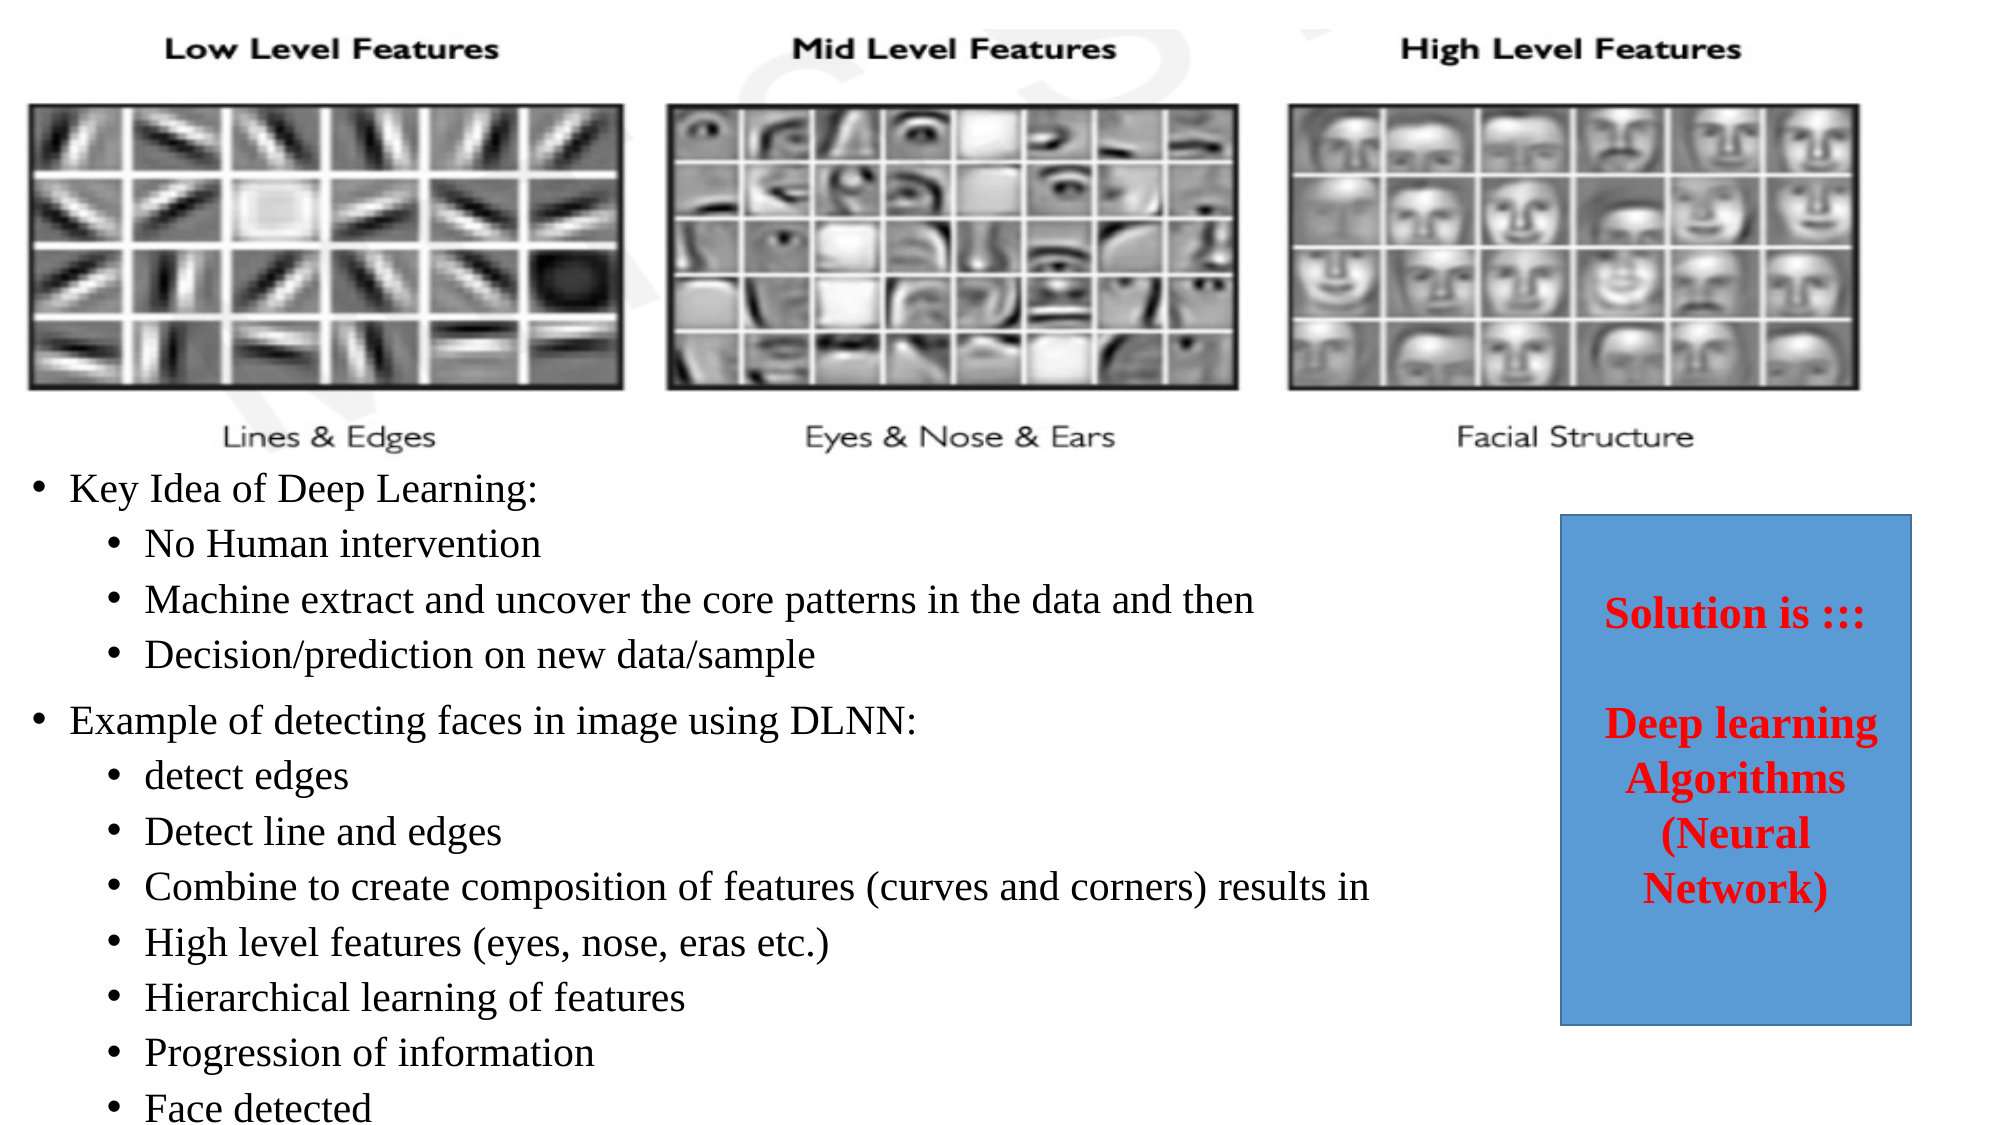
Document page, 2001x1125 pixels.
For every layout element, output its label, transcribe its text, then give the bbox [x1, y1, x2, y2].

list Key Idea of Deep Learning: No Human intervention Machine extract and uncover the core patterns in the data and then Decision/prediction on new data/sample Example of detecting faces in image using DLNN: detect edges Detect line and edges Combine to create composition of features (curves and corners) results in High level features (eyes, nose, eras etc.) Hierarchical learning of features Progression of information Face detected [16, 465, 1498, 1072]
picture [0, 29, 1911, 465]
text_box Solution is ::: Deep learning Algorithms (Neural Network) [1560, 514, 1912, 1026]
